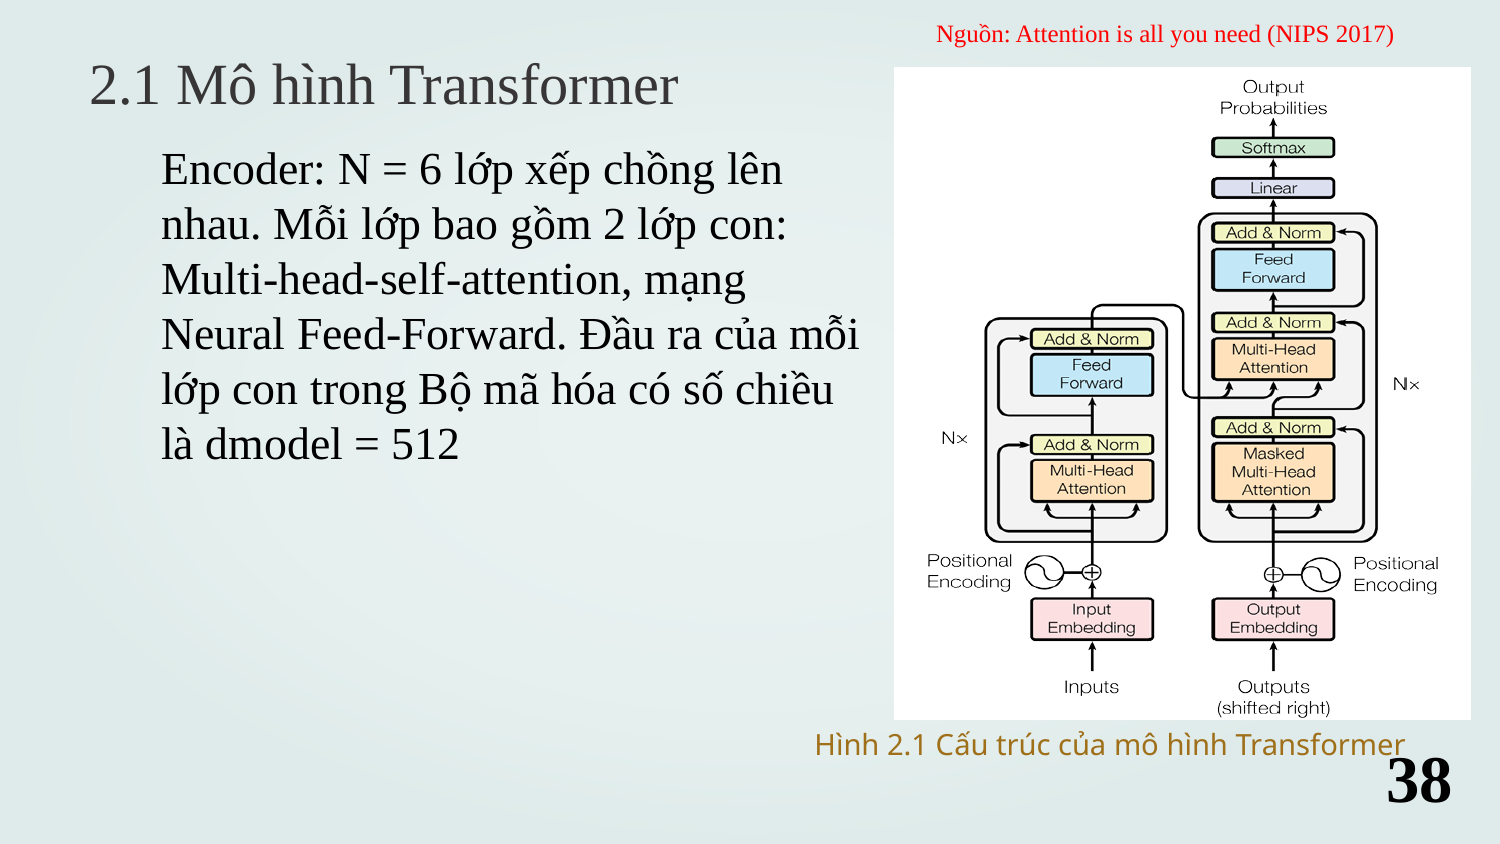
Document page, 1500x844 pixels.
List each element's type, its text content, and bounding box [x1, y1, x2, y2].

text_box Encoder: N = 6 lớp xếp chồng lên nhau. Mỗi lớp bao gồm 2 lớp con: Multi-head-self-attention, mạng Neural Feed-Forward. Đầu ra của mỗi lớp con trong Bộ mã hóa có số chiều là dmodel = 512 [146, 131, 882, 476]
text_box 2.1 Mô hình Transformer [74, 44, 1471, 132]
text_box Hình 2.1 Cấu trúc của mô hình Transformer [613, 719, 1500, 769]
text_box 38 [1371, 769, 1500, 824]
text_box Nguồn: Attention is all you need (NIPS 2017) [860, 10, 1471, 55]
picture [0, 0, 1500, 844]
